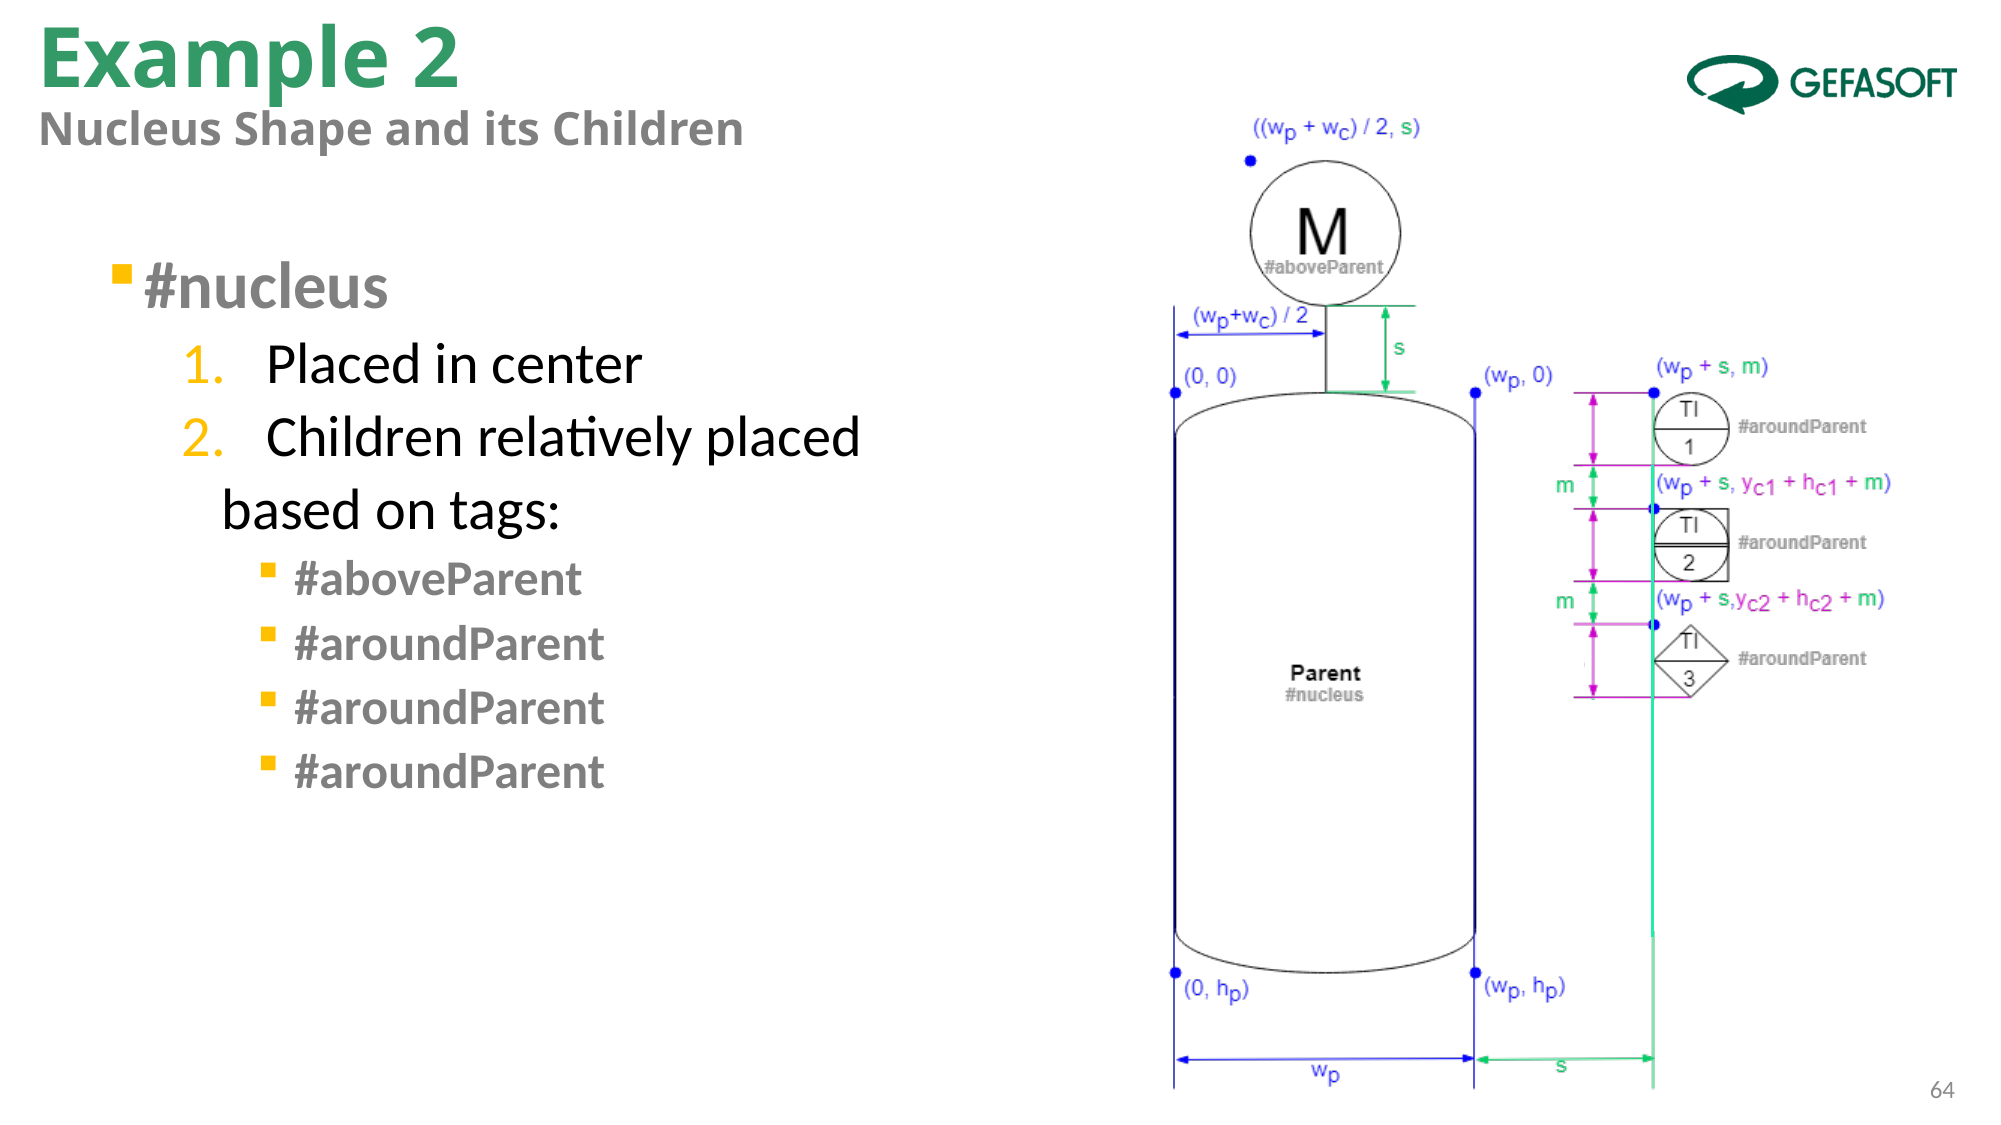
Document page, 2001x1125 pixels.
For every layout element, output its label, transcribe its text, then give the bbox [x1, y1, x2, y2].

picture [1163, 55, 1957, 1097]
list #nucleus Placed in center Children relatively placed based on tags: #aboveParent #aroundParent #aroundParent #aroundParent [91, 242, 1163, 1089]
slide_number 64 [1520, 1058, 1971, 1119]
title Example 2 Nucleus Shape and its Children [22, 3, 1978, 168]
